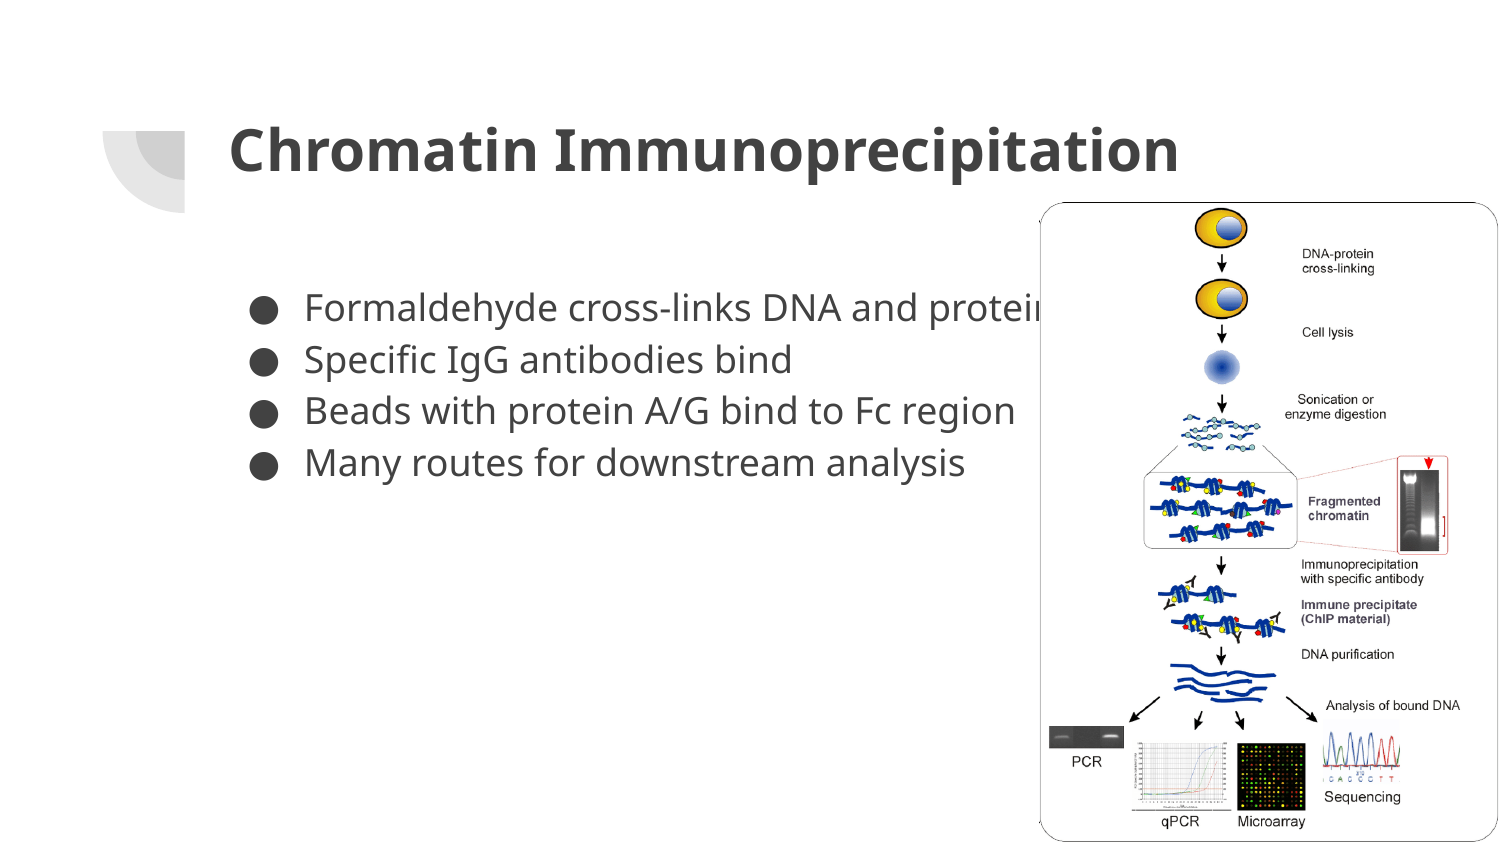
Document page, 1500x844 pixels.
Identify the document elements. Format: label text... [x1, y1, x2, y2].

picture [1039, 202, 1500, 844]
title Chromatin Immunoprecipitation [213, 98, 1368, 262]
list Formaldehyde cross-links DNA and protein Specific IgG antibodies bind Beads with protein A/G bind to Fc region Many routes for downstream analysis [213, 262, 1034, 744]
